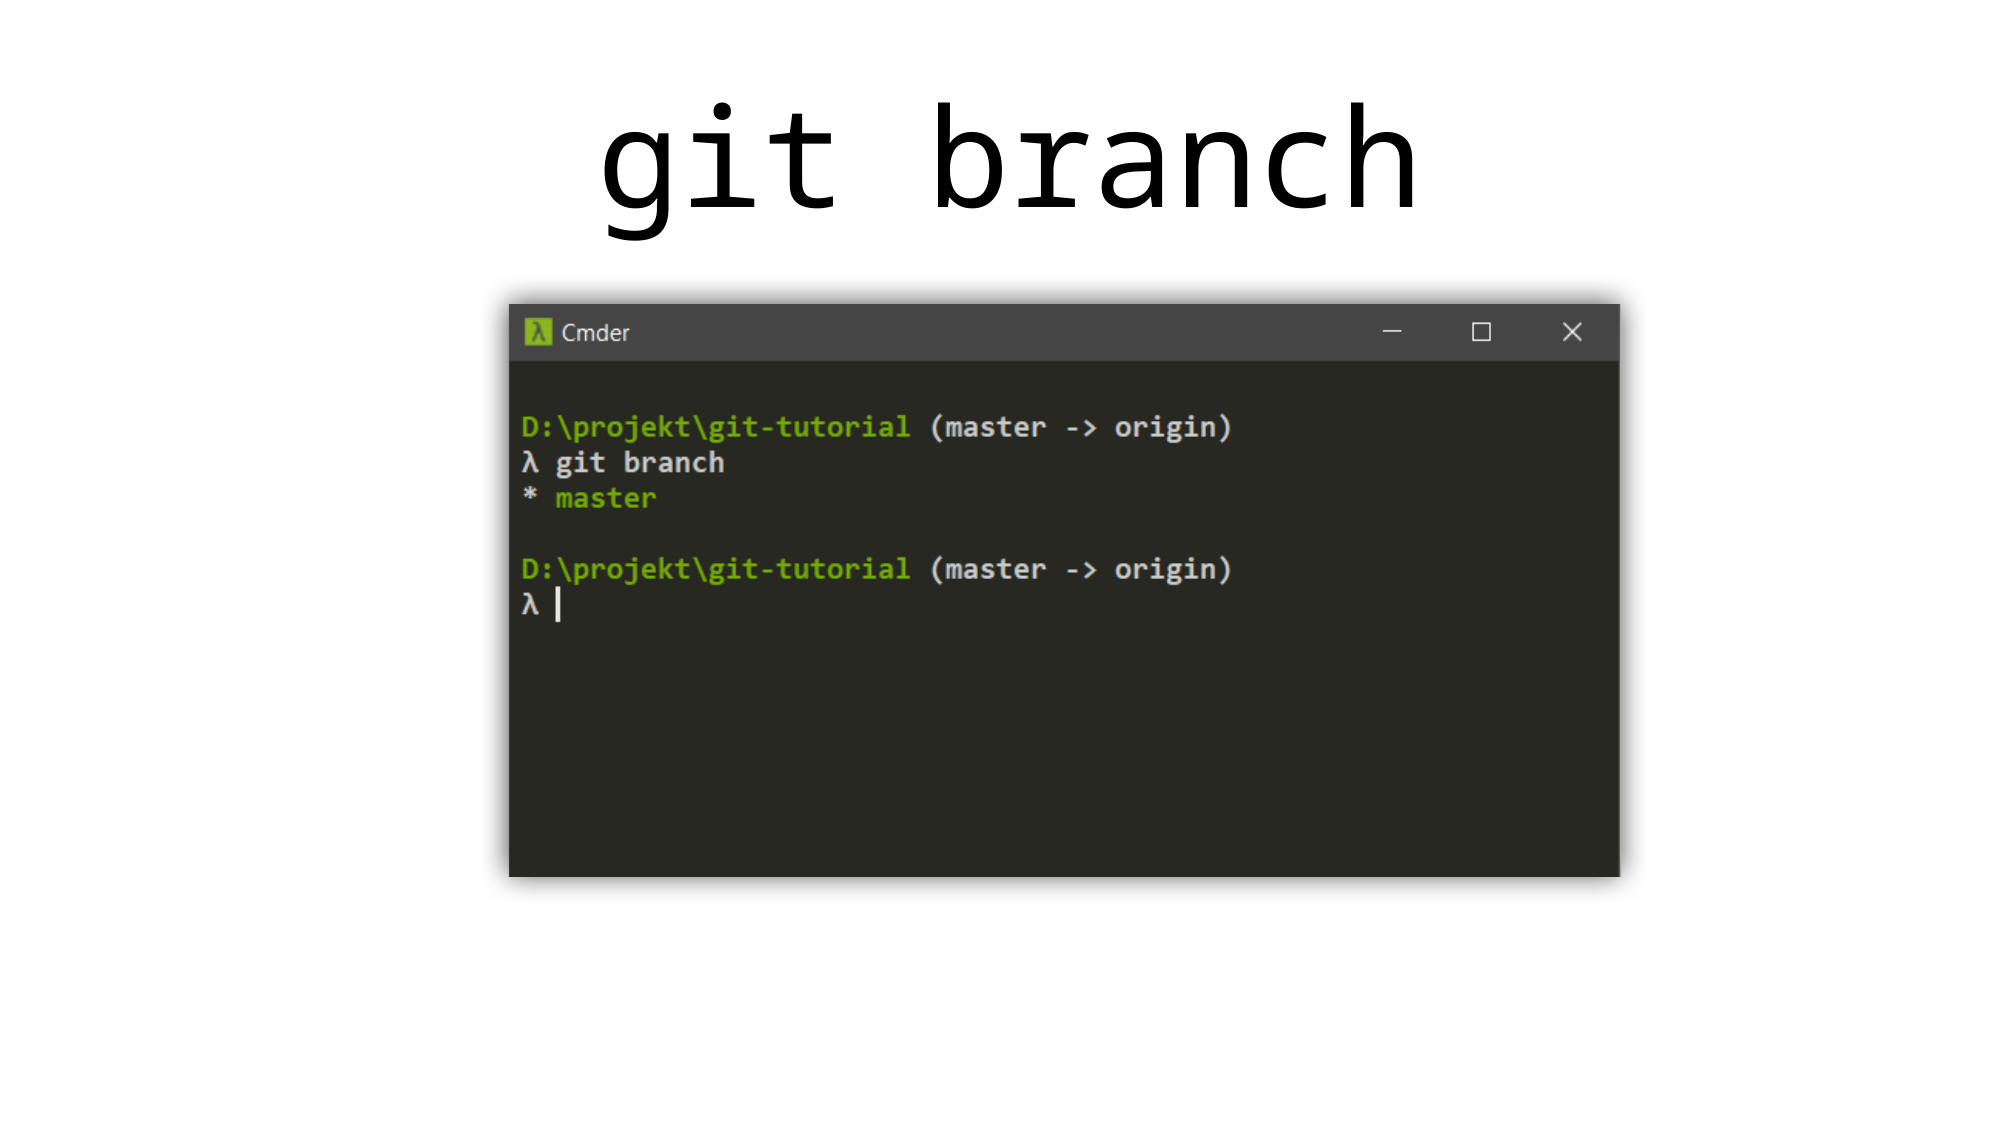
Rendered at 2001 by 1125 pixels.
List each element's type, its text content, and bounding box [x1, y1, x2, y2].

title git branch [147, 40, 1873, 286]
picture [508, 304, 1622, 877]
